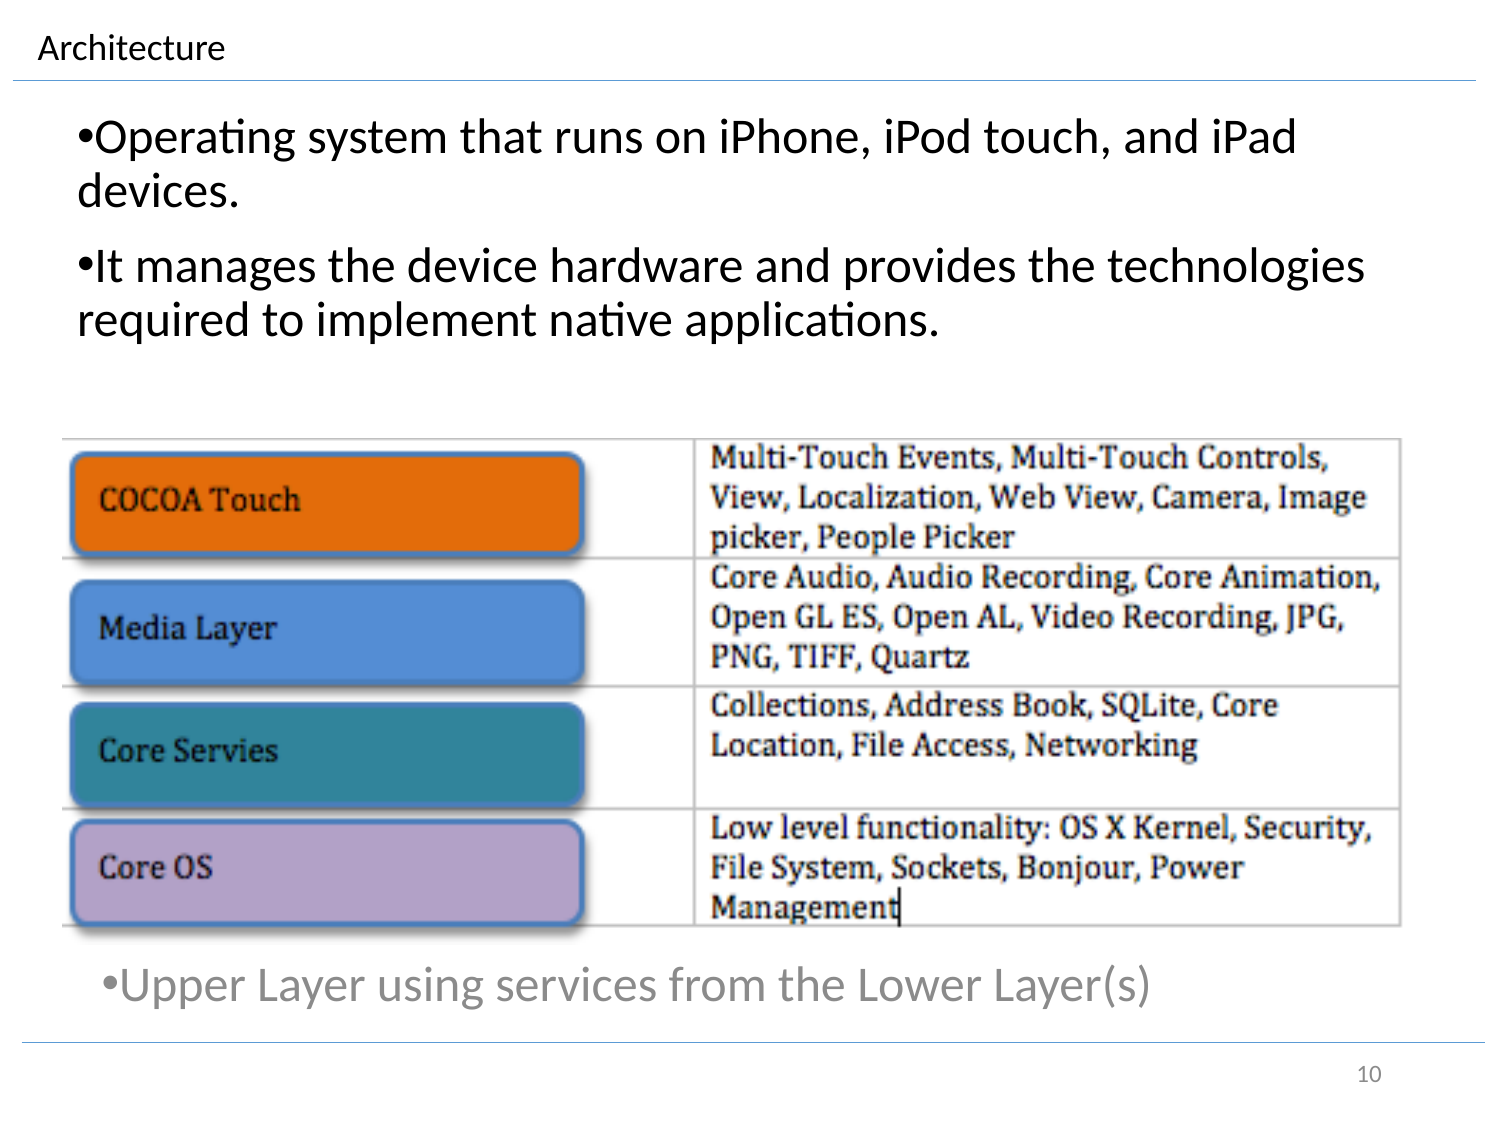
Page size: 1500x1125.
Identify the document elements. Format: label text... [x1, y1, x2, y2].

text_box Architecture [22, 15, 250, 76]
picture [61, 438, 1411, 945]
subtitle Operating system that runs on iPhone, iPod touch, and iPad devices. It manages the device hardware and provides the technologies required to implement native applications. [62, 103, 1485, 524]
slide_number 10 [1059, 1070, 1397, 1103]
text_box Upper Layer using services from the Lower Layer(s) [86, 944, 1500, 1070]
